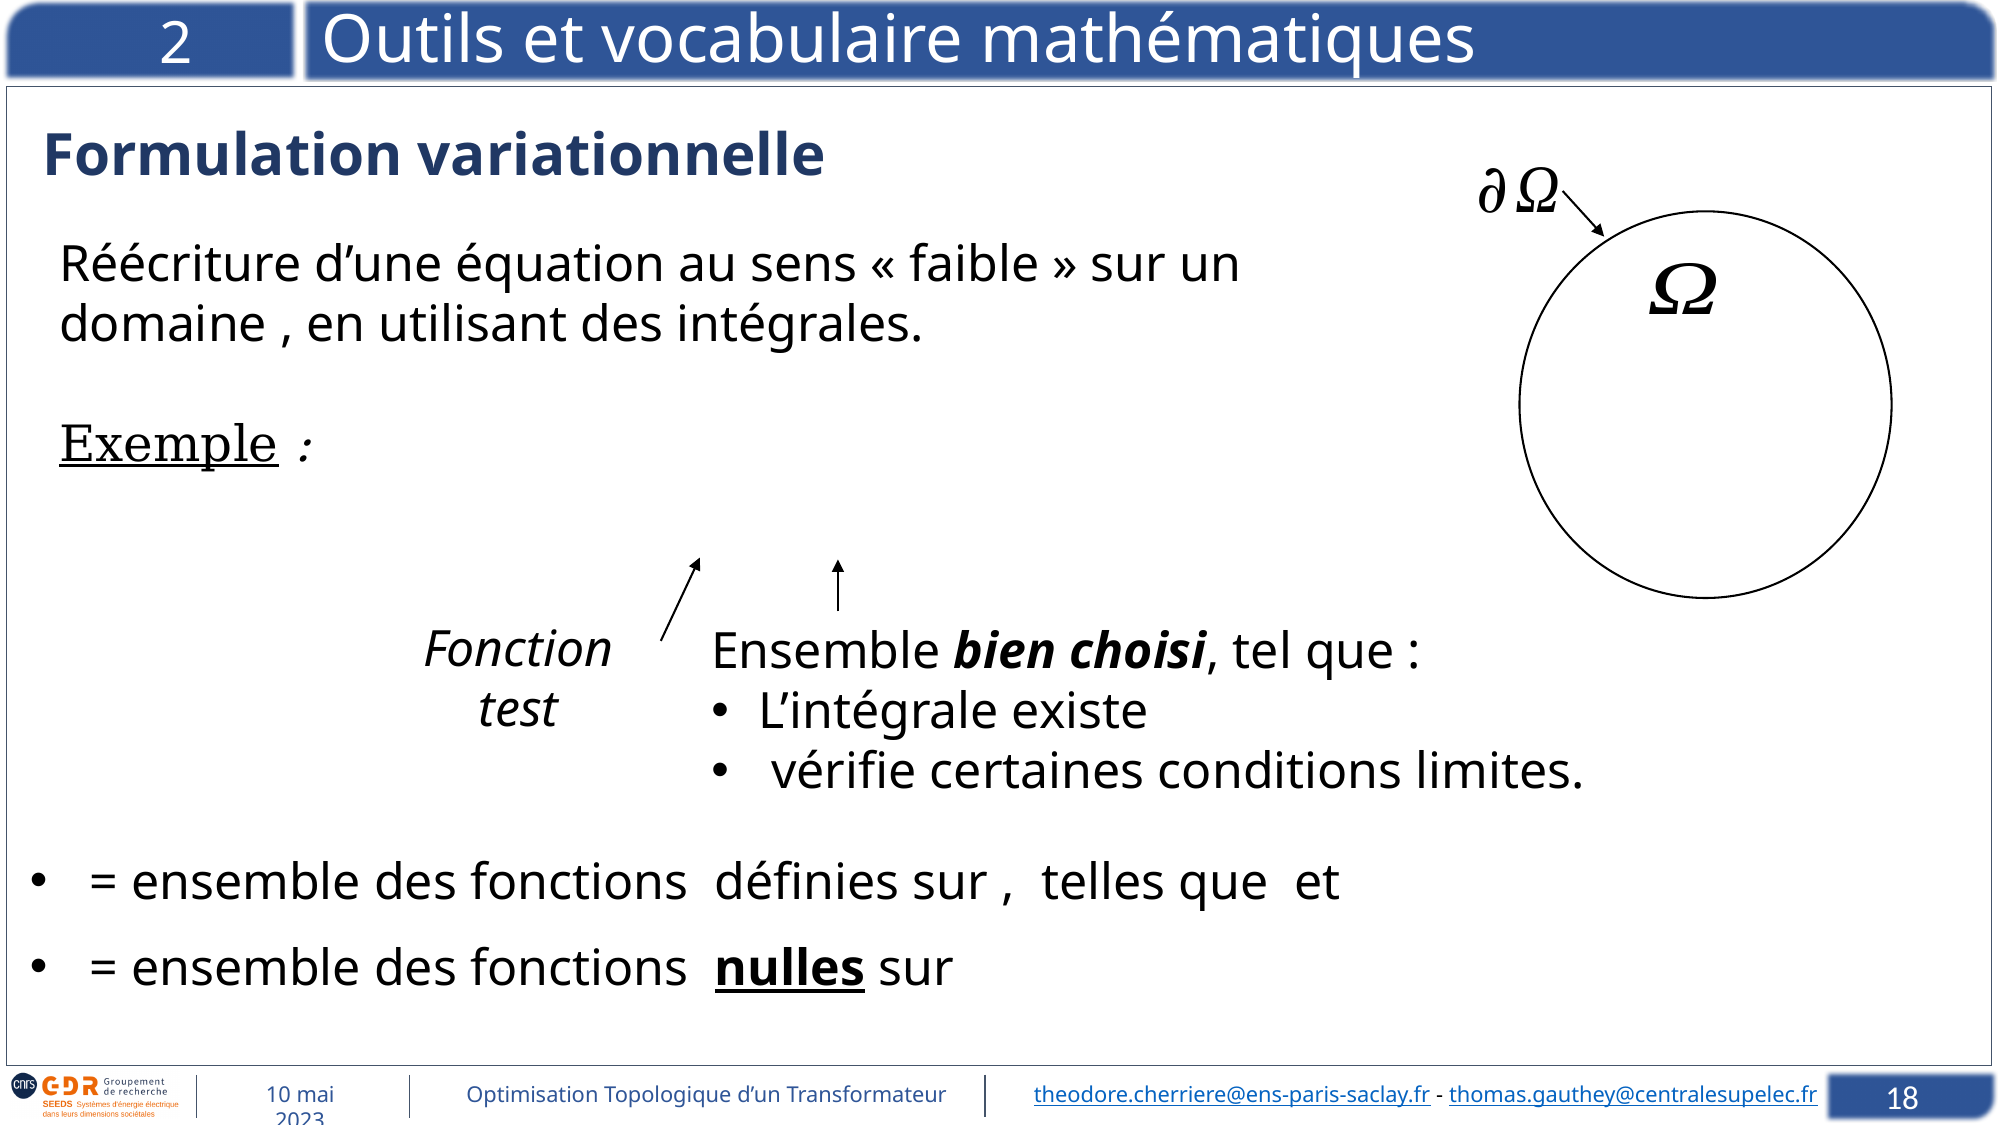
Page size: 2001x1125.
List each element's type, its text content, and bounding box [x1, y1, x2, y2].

title Outils et vocabulaire mathématiques [307, 0, 1945, 83]
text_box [696, 559, 1635, 818]
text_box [365, 557, 700, 686]
text_box Formulation variationnelle [27, 92, 1753, 221]
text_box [1476, 153, 1892, 599]
picture [10, 1069, 180, 1119]
slide_number 18 [1870, 1068, 1968, 1125]
list 2 [55, 5, 297, 84]
